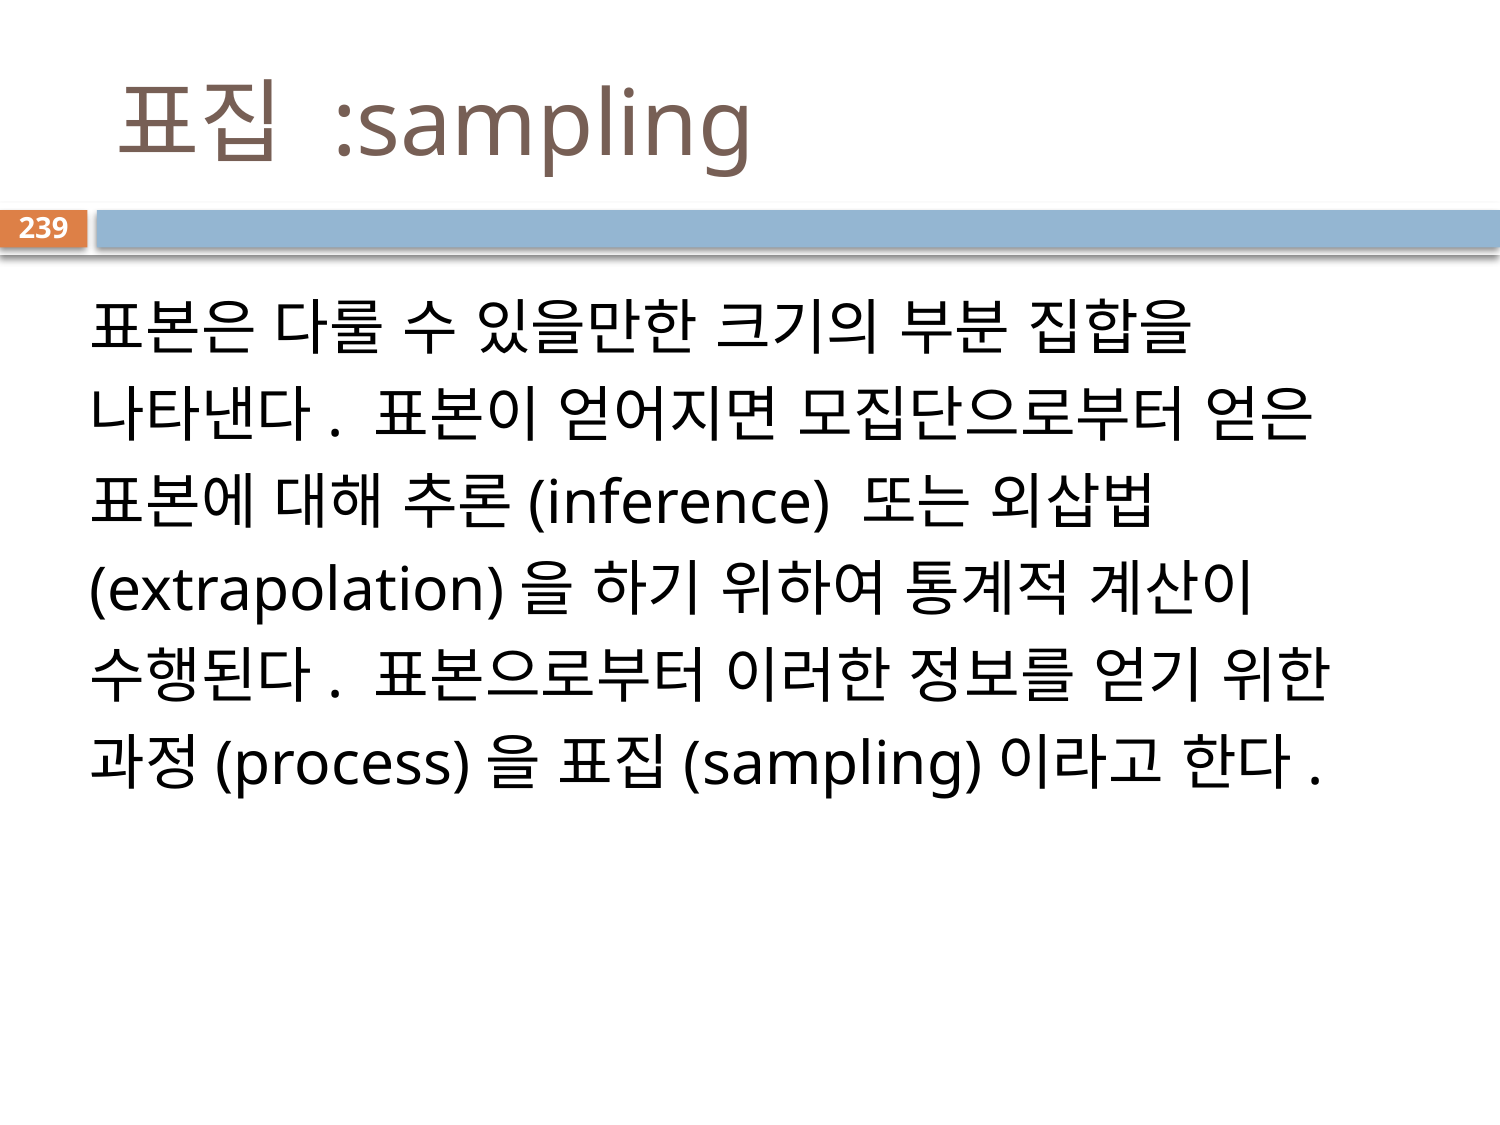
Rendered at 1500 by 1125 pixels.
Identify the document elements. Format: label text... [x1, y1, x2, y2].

slide_number 239 [0, 208, 88, 249]
list 표본은 다룰 수 있을만한 크기의 부분 집합을 나타낸다. 표본이 얻어지면 모집단으로부터 얻은 표본에 대해 추론(inference) 또는 외삽법(extrapolation)을 하기 위하여 통계적 계산이 수행된다. 표본으로부터 이러한 정보를 얻기 위한 과정(process)을 표집(sampling)이라고 한다. [75, 267, 1425, 1071]
title 표집 :sampling [100, 37, 1438, 200]
